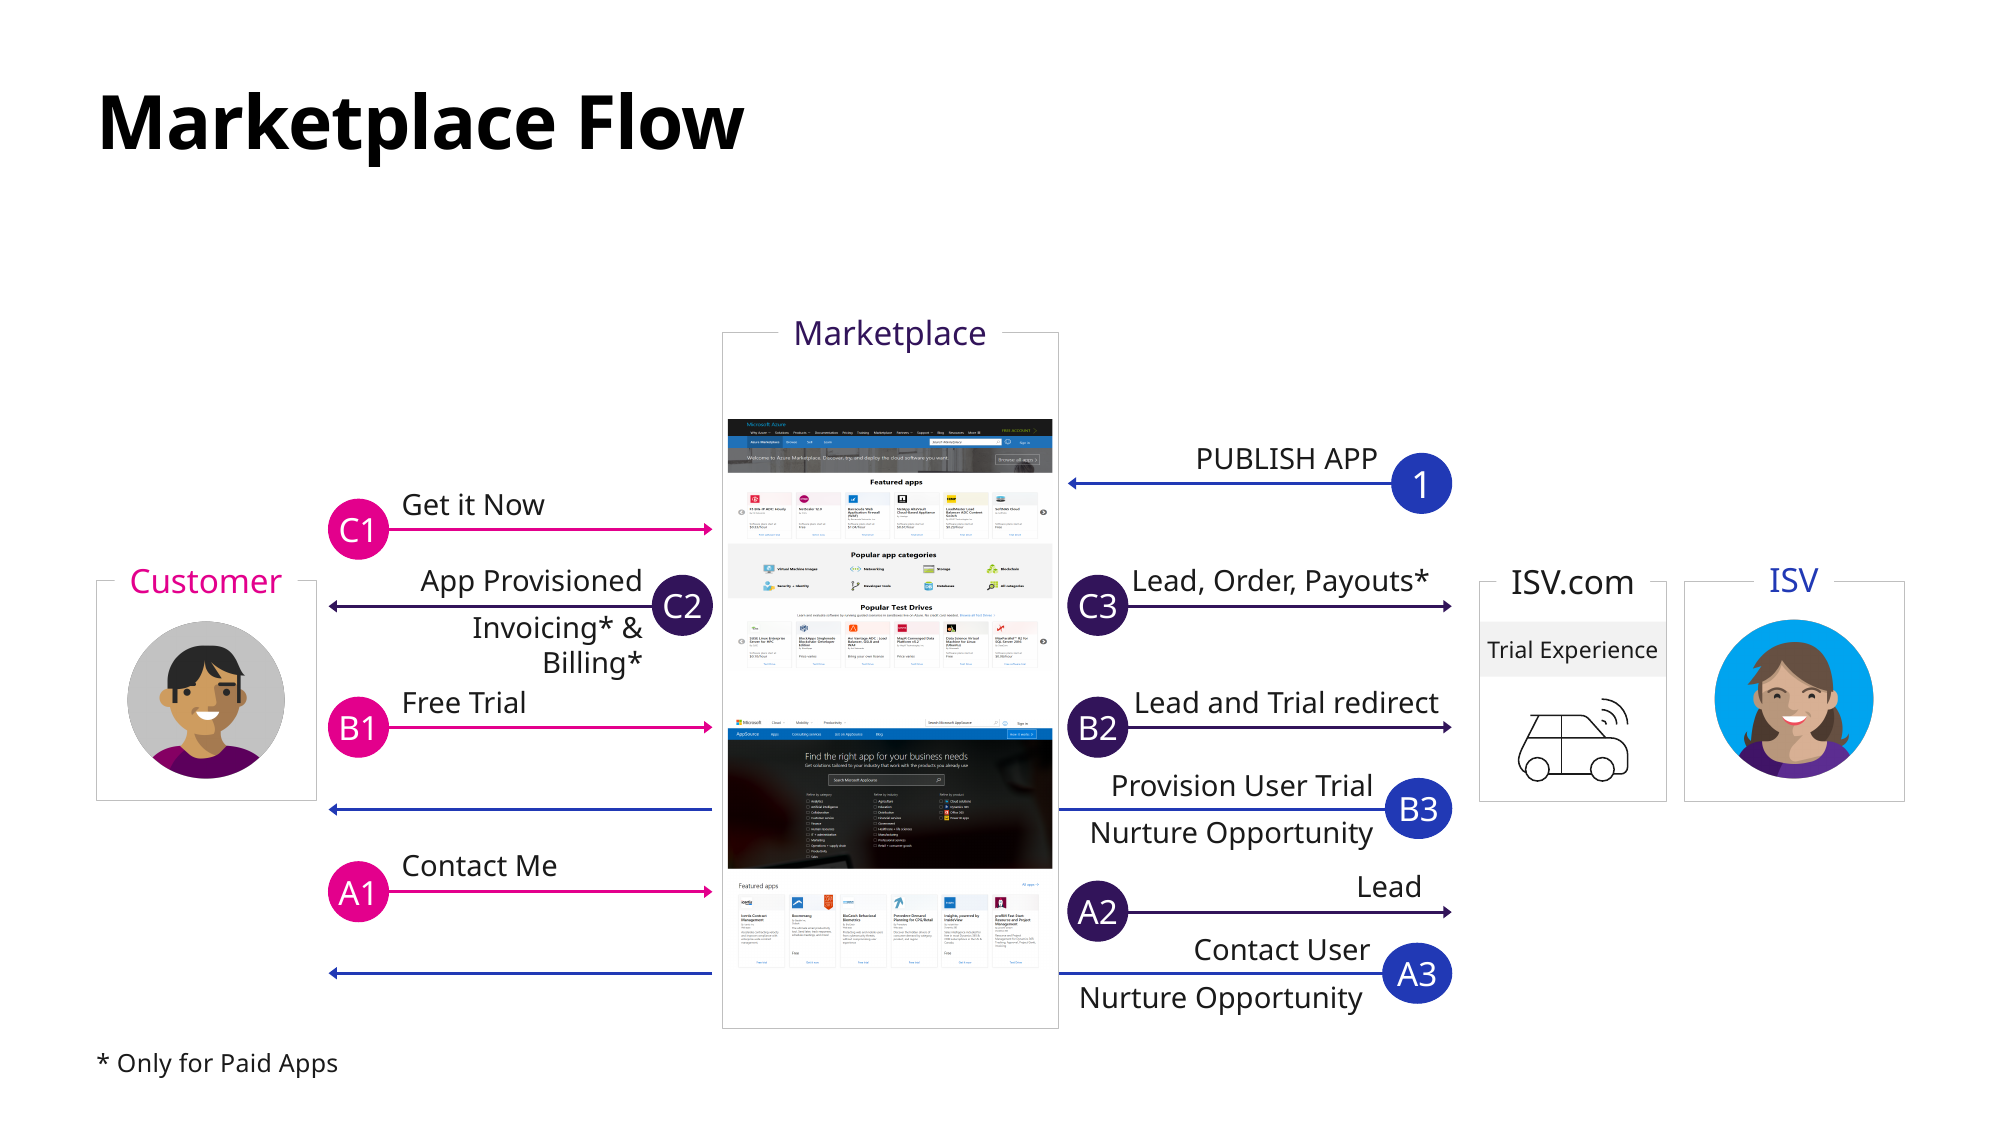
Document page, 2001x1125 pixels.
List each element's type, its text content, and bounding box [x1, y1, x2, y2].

picture [116, 611, 296, 790]
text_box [1067, 439, 1452, 514]
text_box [328, 485, 713, 560]
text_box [721, 311, 1059, 1029]
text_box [1067, 683, 1464, 758]
text_box * Only for Paid Apps [96, 1047, 1460, 1078]
text_box [95, 580, 317, 801]
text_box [1059, 766, 1452, 851]
picture [1704, 609, 1884, 789]
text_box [1067, 867, 1452, 942]
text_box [1067, 561, 1452, 636]
title Marketplace Flow [96, 75, 1904, 166]
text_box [328, 561, 713, 646]
text_box ISV [1753, 559, 1835, 600]
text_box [1059, 931, 1452, 1016]
text_box [1683, 580, 1905, 802]
text_box Customer [114, 559, 298, 601]
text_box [328, 683, 713, 758]
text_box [328, 846, 713, 922]
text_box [1479, 560, 1667, 802]
